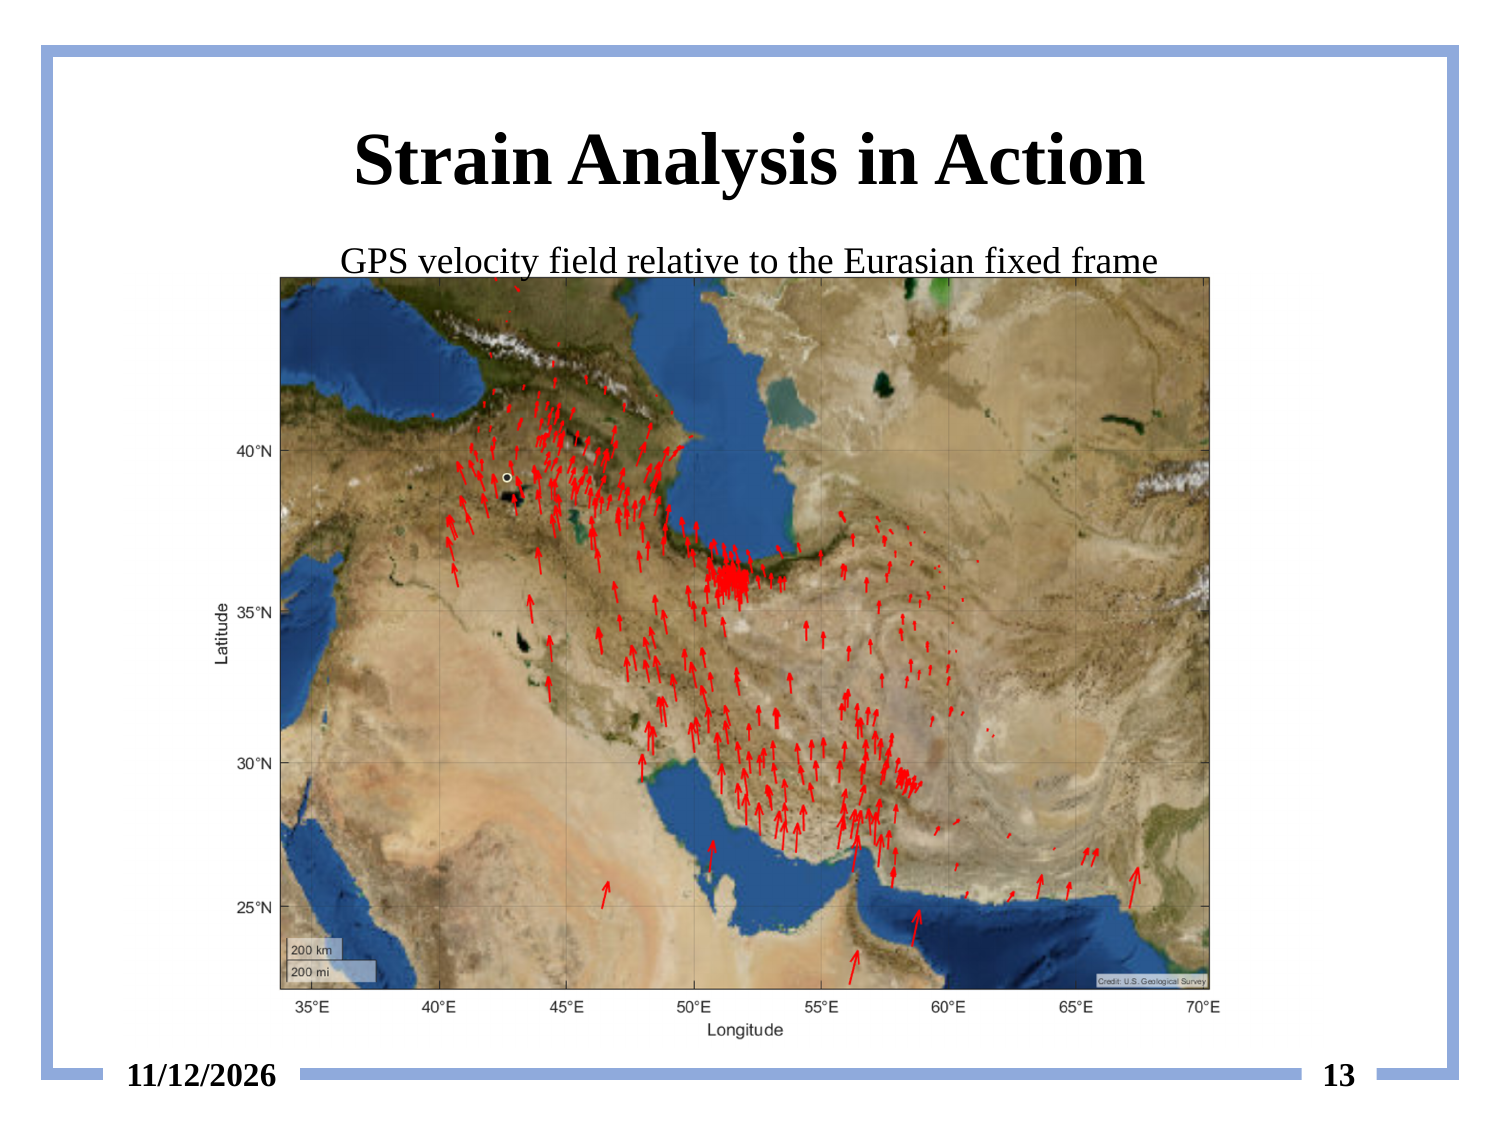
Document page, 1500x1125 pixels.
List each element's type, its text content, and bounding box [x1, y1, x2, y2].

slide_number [103, 1042, 300, 1103]
picture [123, 271, 1324, 1048]
text_box GPS velocity field relative to the Eurasian fixed frame [325, 228, 1175, 271]
slide_number 13 [1301, 1042, 1377, 1103]
title Strain Analysis in Action [111, 108, 1389, 209]
text_box [46, 50, 1454, 1075]
